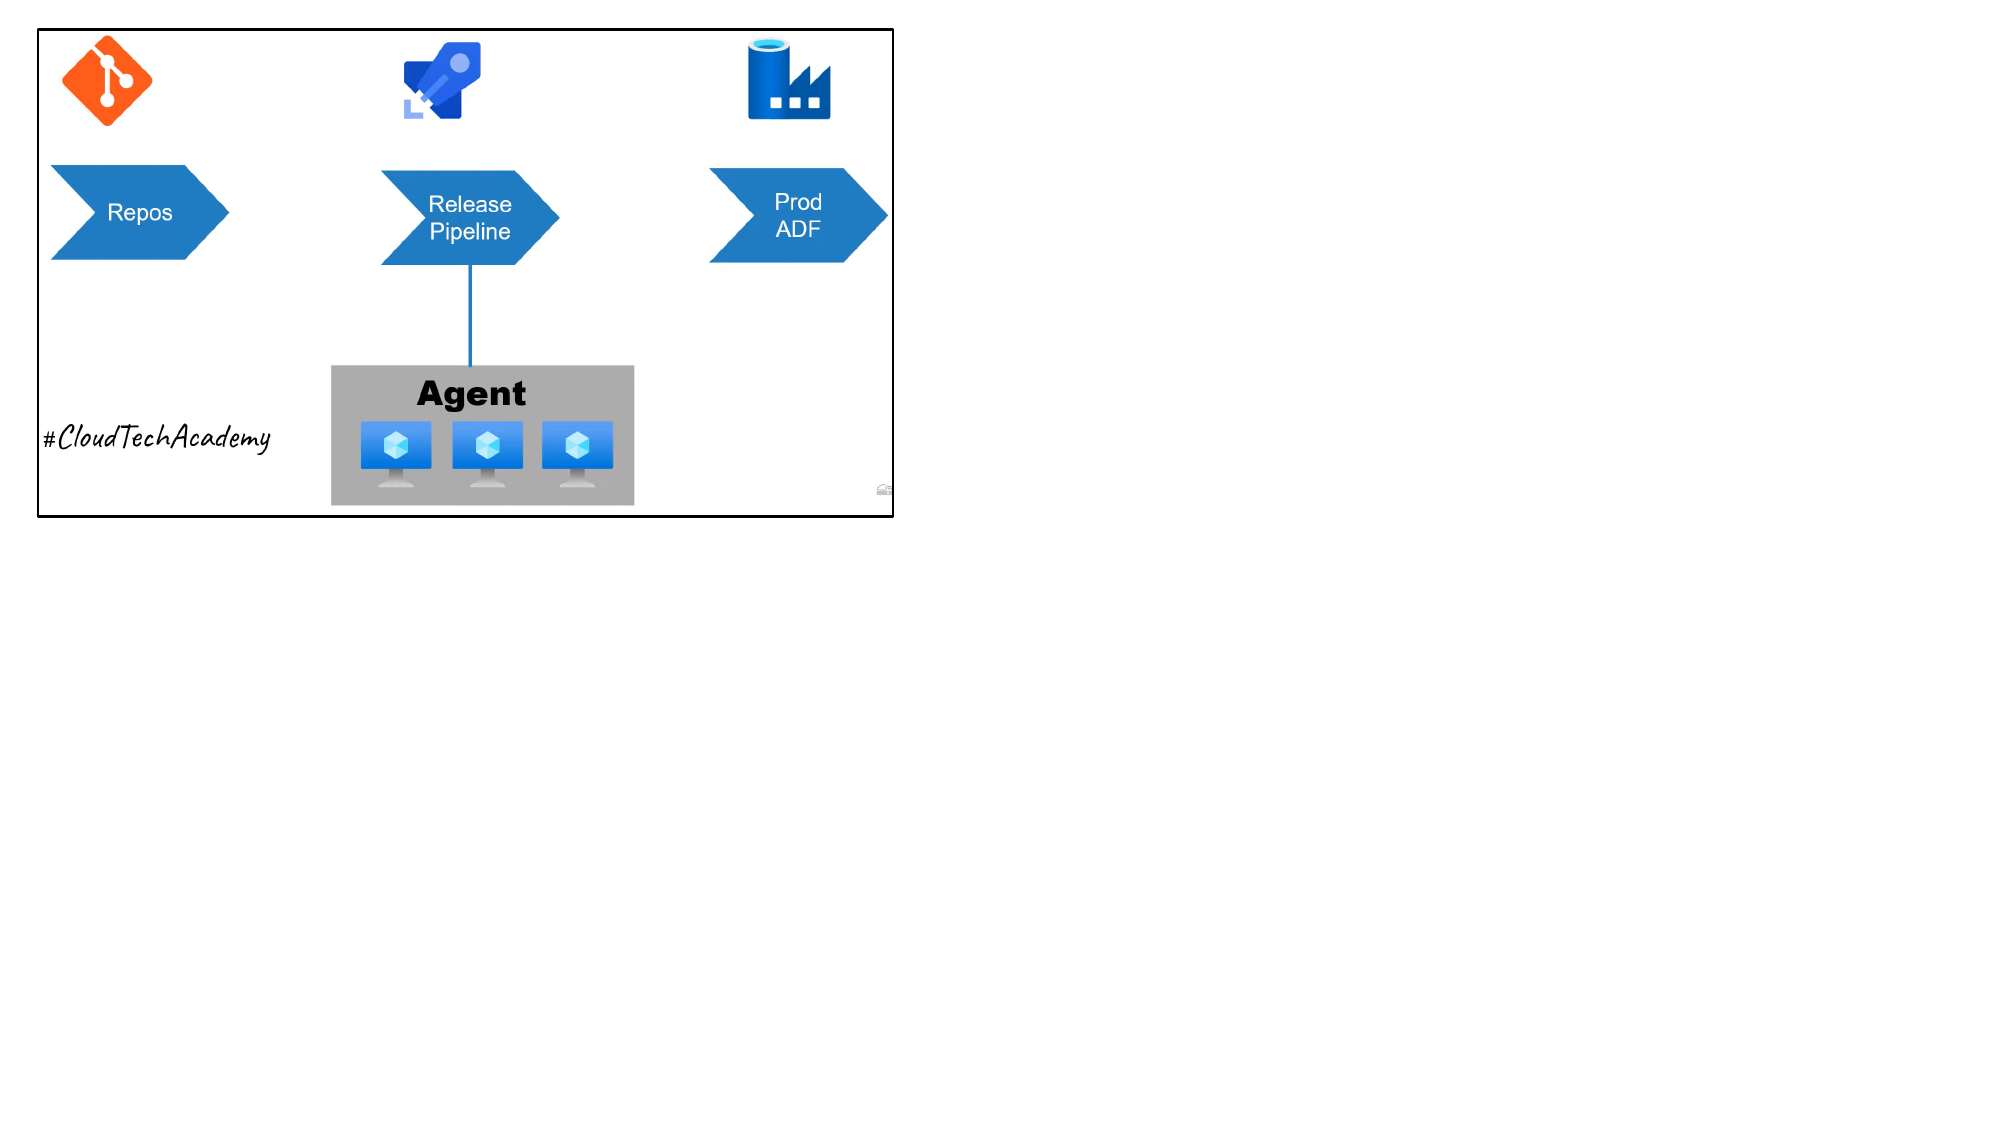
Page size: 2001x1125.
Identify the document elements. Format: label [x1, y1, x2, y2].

picture [39, 30, 892, 516]
